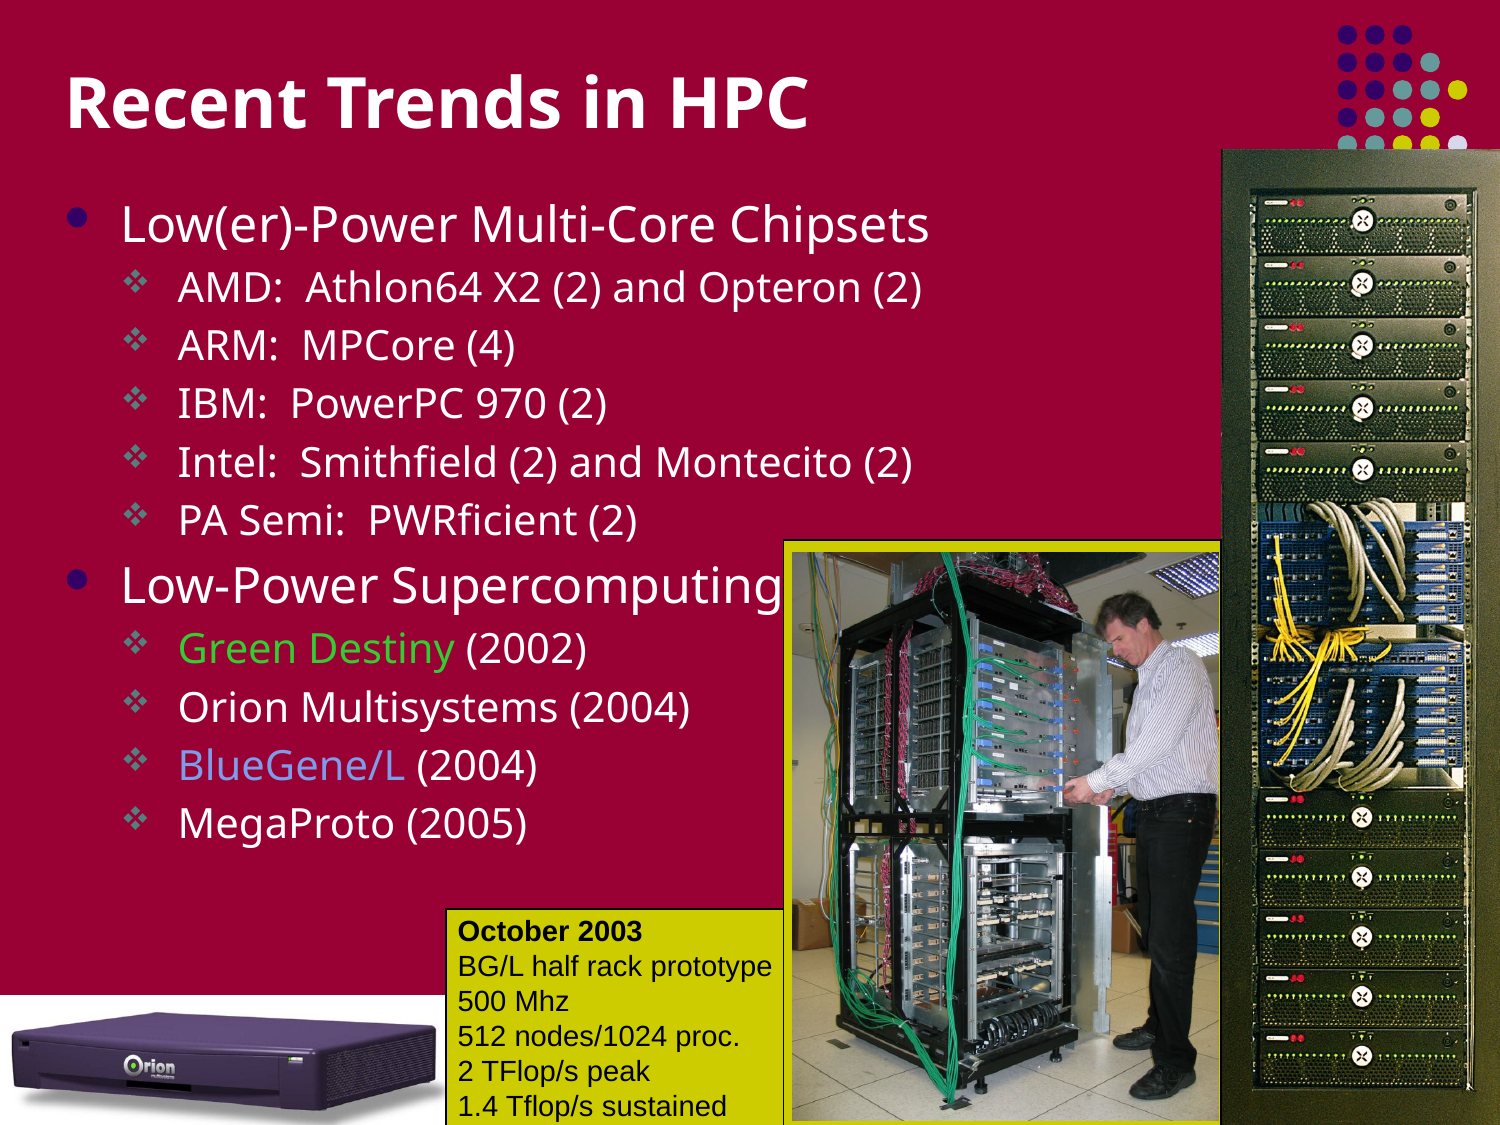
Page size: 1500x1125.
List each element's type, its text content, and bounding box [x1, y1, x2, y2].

title Recent Trends in HPC [49, 20, 1287, 150]
picture [0, 995, 442, 1125]
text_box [442, 539, 1222, 1125]
list Low(er)-Power Multi-Core Chipsets AMD: Athlon64 X2 (2) and Opteron (2) ARM: MPCore (4) IBM: PowerPC 970 (2) Intel: Smithfield (2) and Montecito (2) PA Semi: PWRficient (2) Low-Power Supercomputing Green Destiny (2002) Orion Multisystems (2004) BlueGene/L (2004) MegaProto (2005) [49, 184, 1216, 993]
picture [1221, 148, 1500, 1125]
